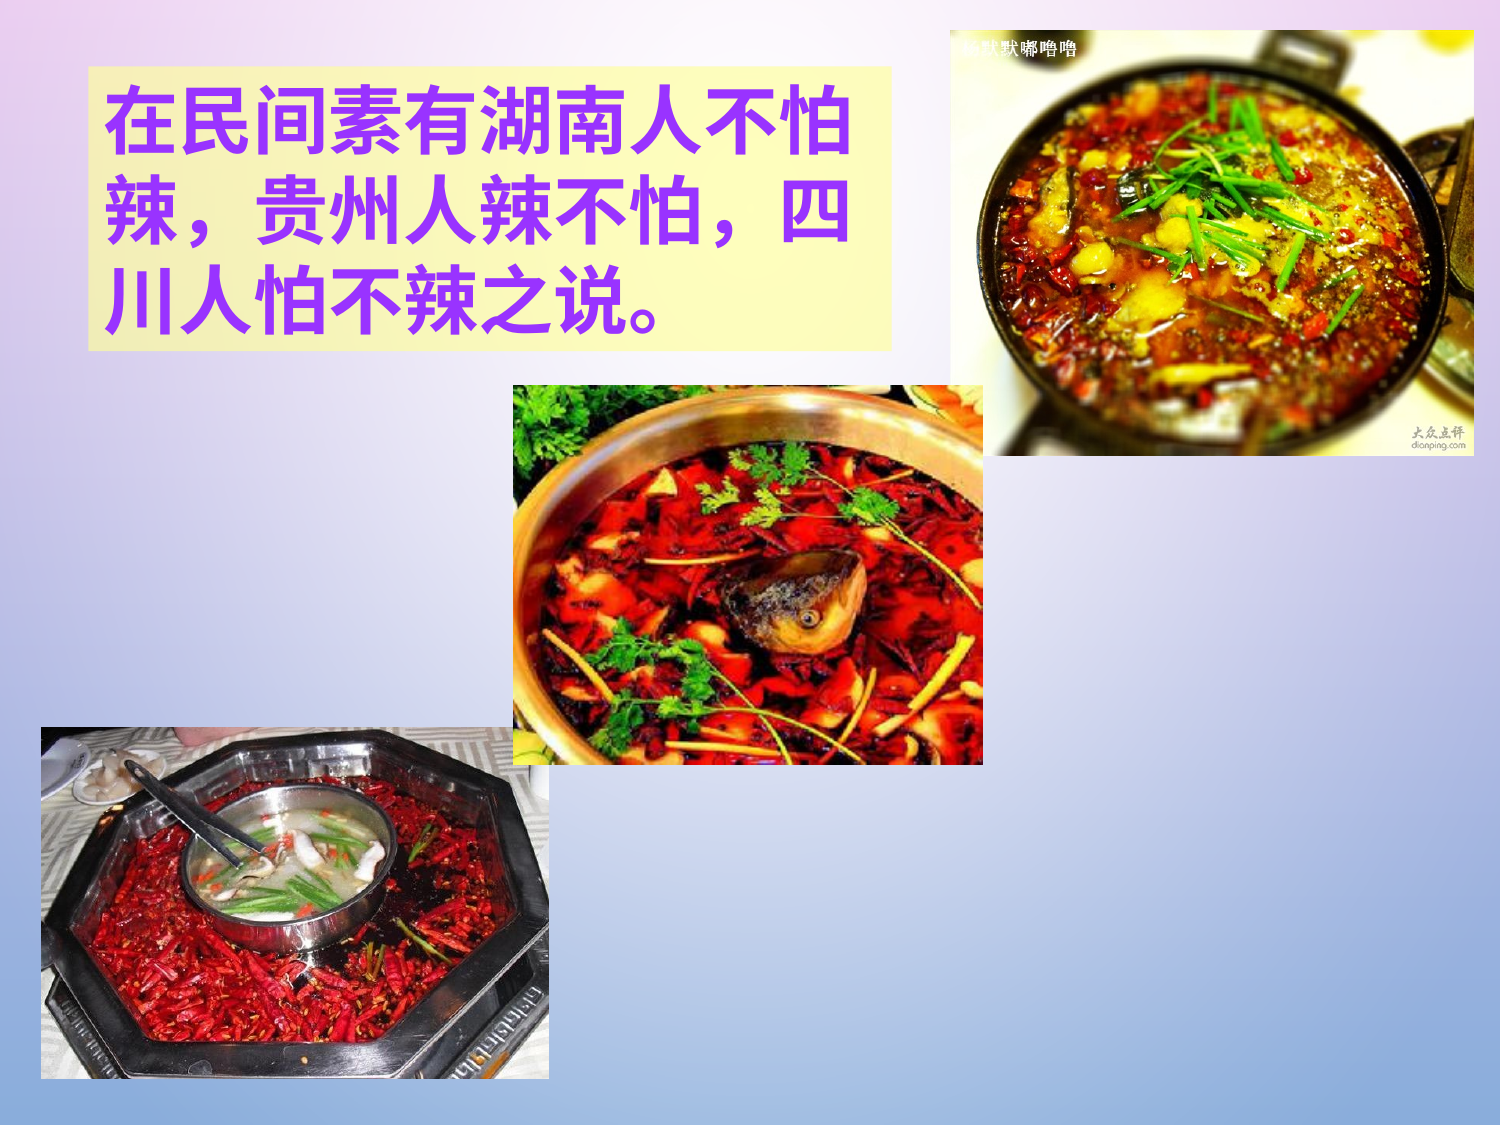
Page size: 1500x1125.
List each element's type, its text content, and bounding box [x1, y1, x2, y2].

picture [0, 0, 1500, 1125]
text_box 在民间素有湖南人不怕辣，贵州人辣不怕，四川人怕不辣之说。 [88, 66, 892, 352]
